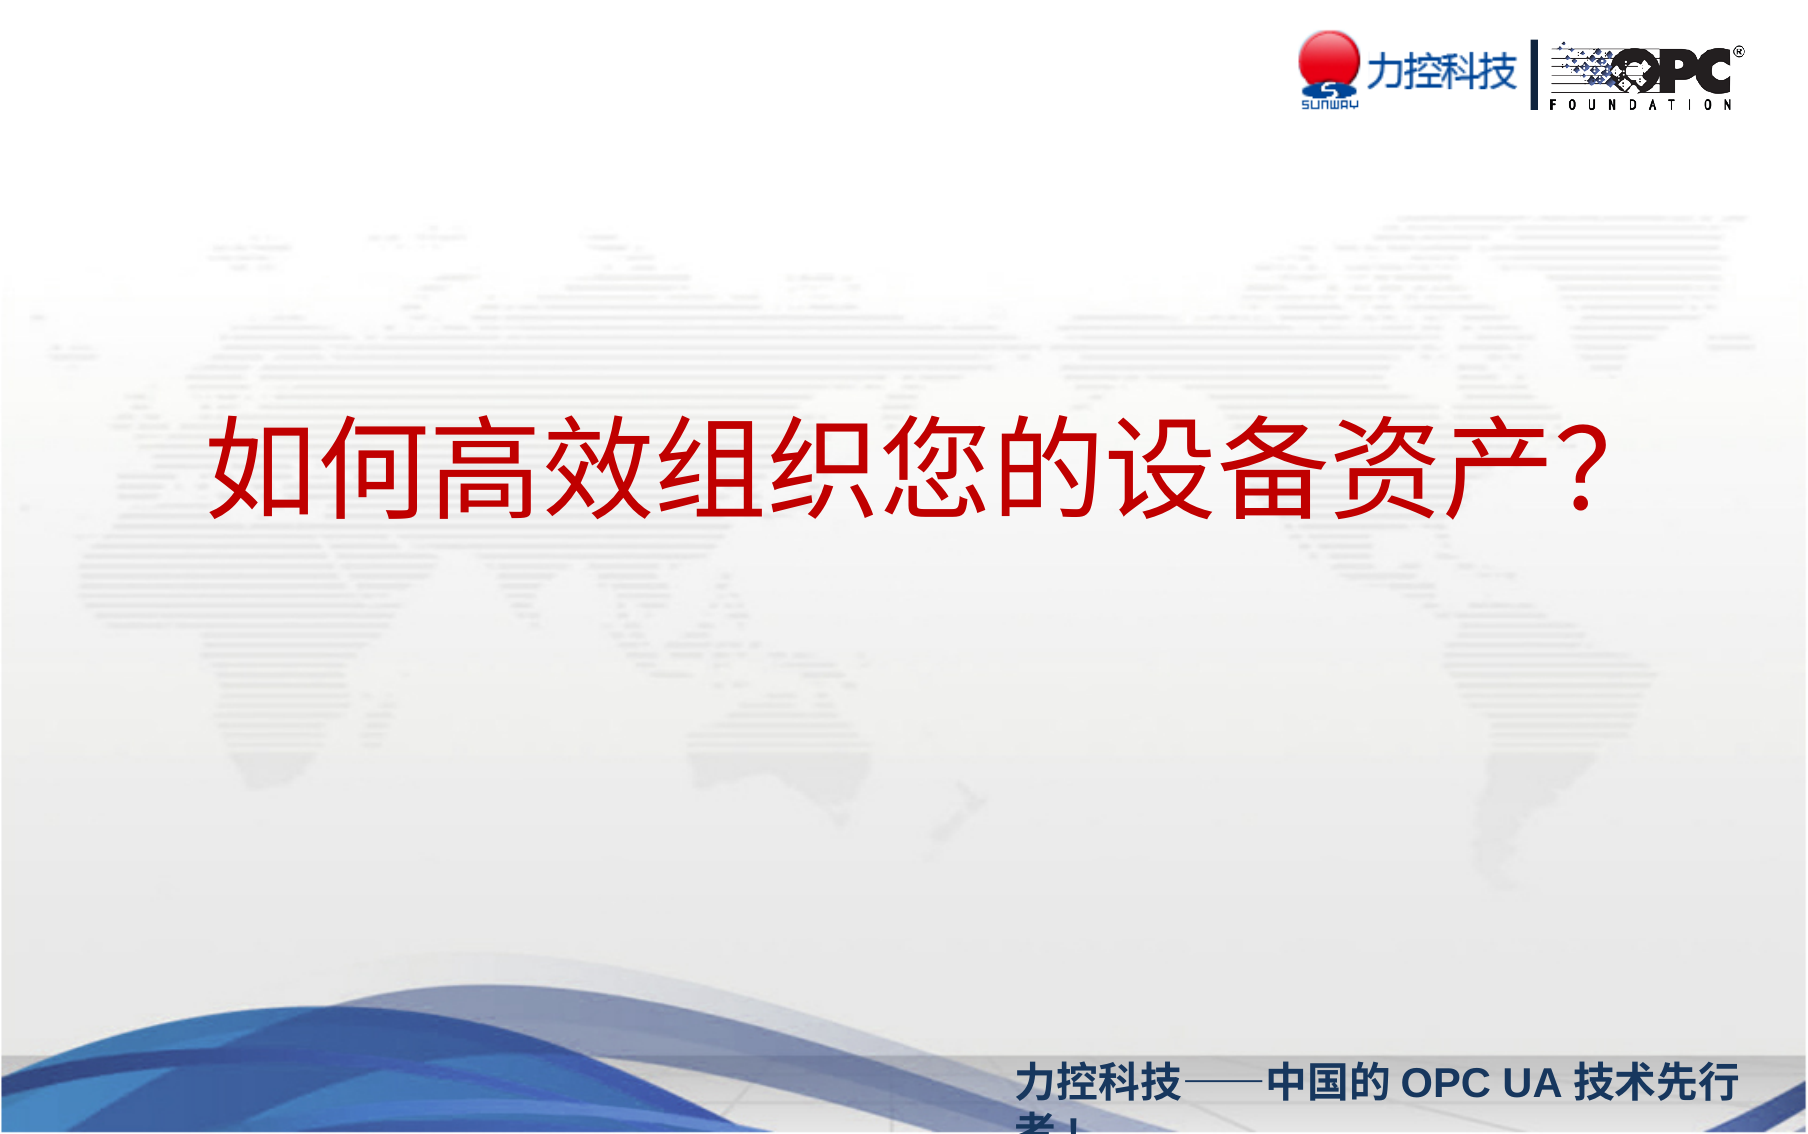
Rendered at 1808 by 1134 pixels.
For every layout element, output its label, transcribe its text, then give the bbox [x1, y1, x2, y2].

list 如何高效组织您的设备资产？ [124, 389, 1748, 579]
picture [0, 1, 1808, 1134]
